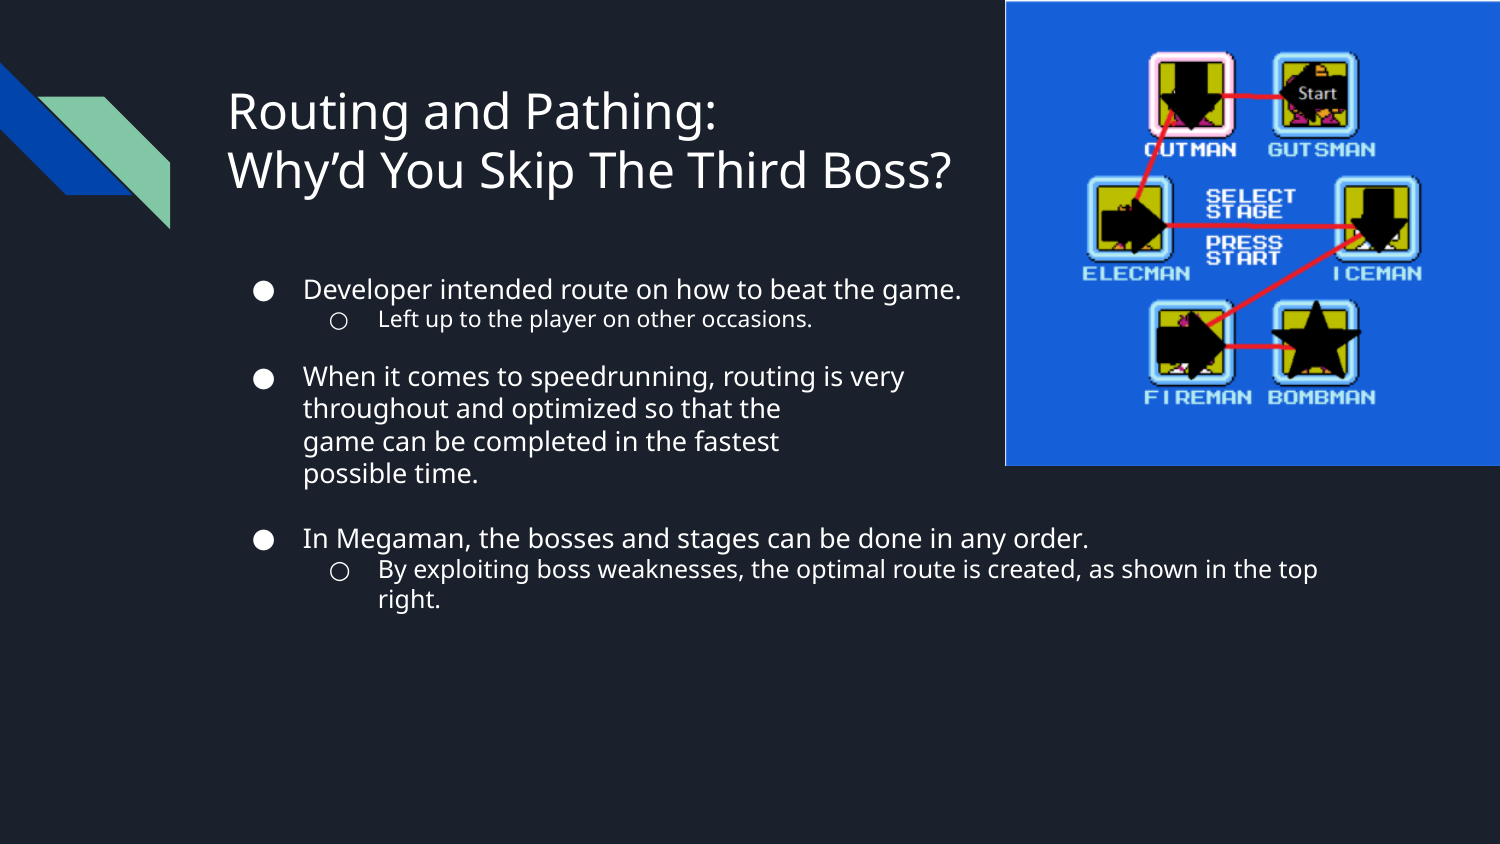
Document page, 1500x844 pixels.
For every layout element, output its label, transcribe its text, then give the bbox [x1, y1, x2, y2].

title Routing and Pathing: Why’d You Skip The Third Boss? [212, 64, 1000, 215]
list Developer intended route on how to beat the game. Left up to the player on other occasions. When it comes to speedrunning, routing is very throughout and optimized so that the game can be completed in the fastest possible time. In Megaman, the bosses and stages can be done in any order. By exploiting boss weaknesses, the optimal route is created, as shown in the top right. [212, 257, 1368, 735]
picture [1005, 0, 1500, 466]
